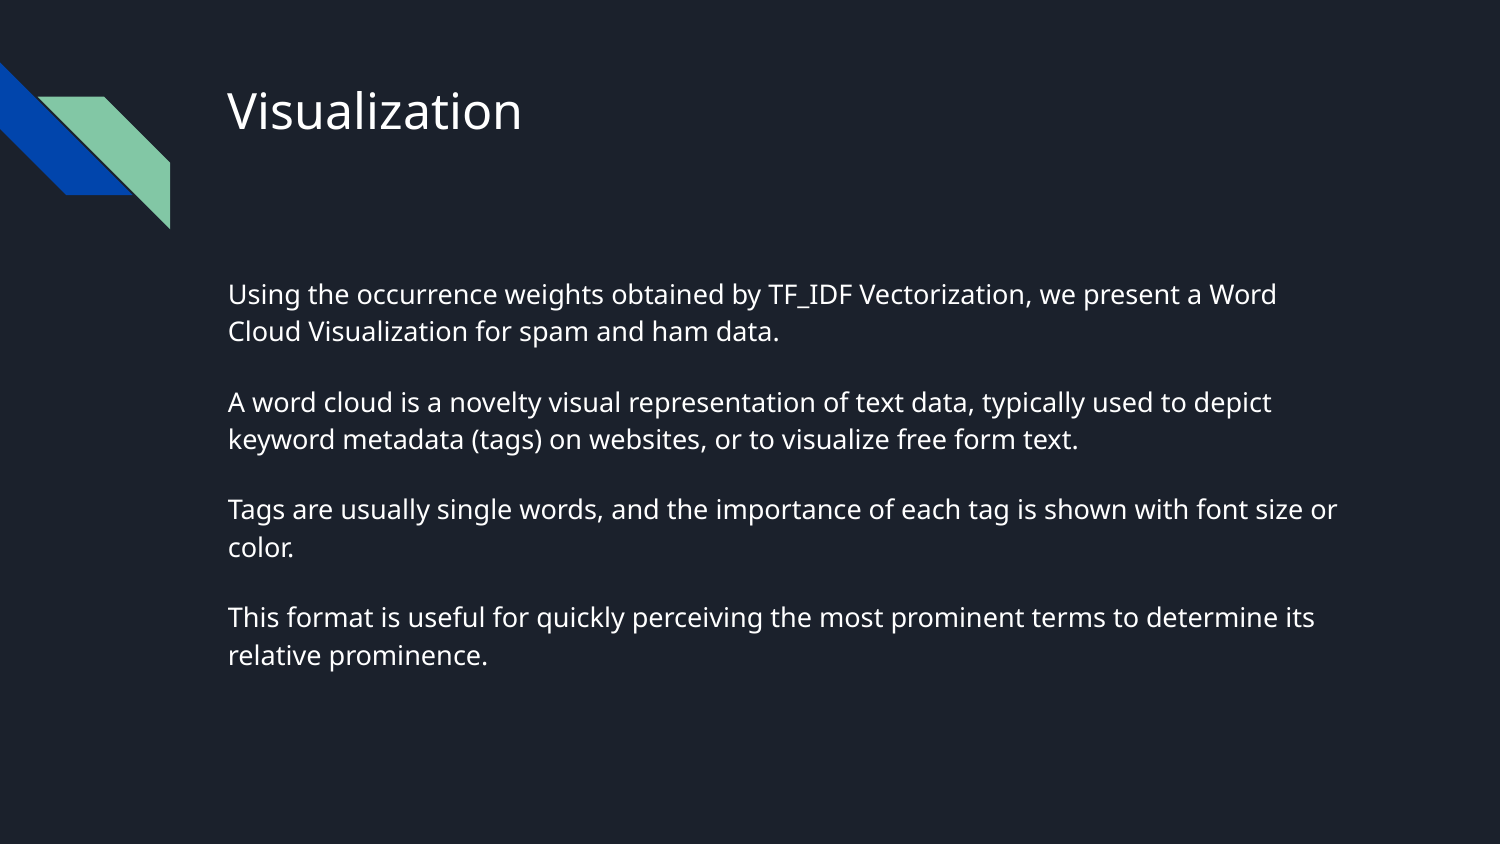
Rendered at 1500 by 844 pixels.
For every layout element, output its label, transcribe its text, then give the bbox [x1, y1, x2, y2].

list Using the occurrence weights obtained by TF_IDF Vectorization, we present a Word Cloud Visualization for spam and ham data. A word cloud is a novelty visual representation of text data, typically used to depict keyword metadata (tags) on websites, or to visualize free form text. Tags are usually single words, and the importance of each tag is shown with font size or color. This format is useful for quickly perceiving the most prominent terms to determine its relative prominence. [212, 257, 1368, 735]
title Visualization [212, 64, 1368, 215]
